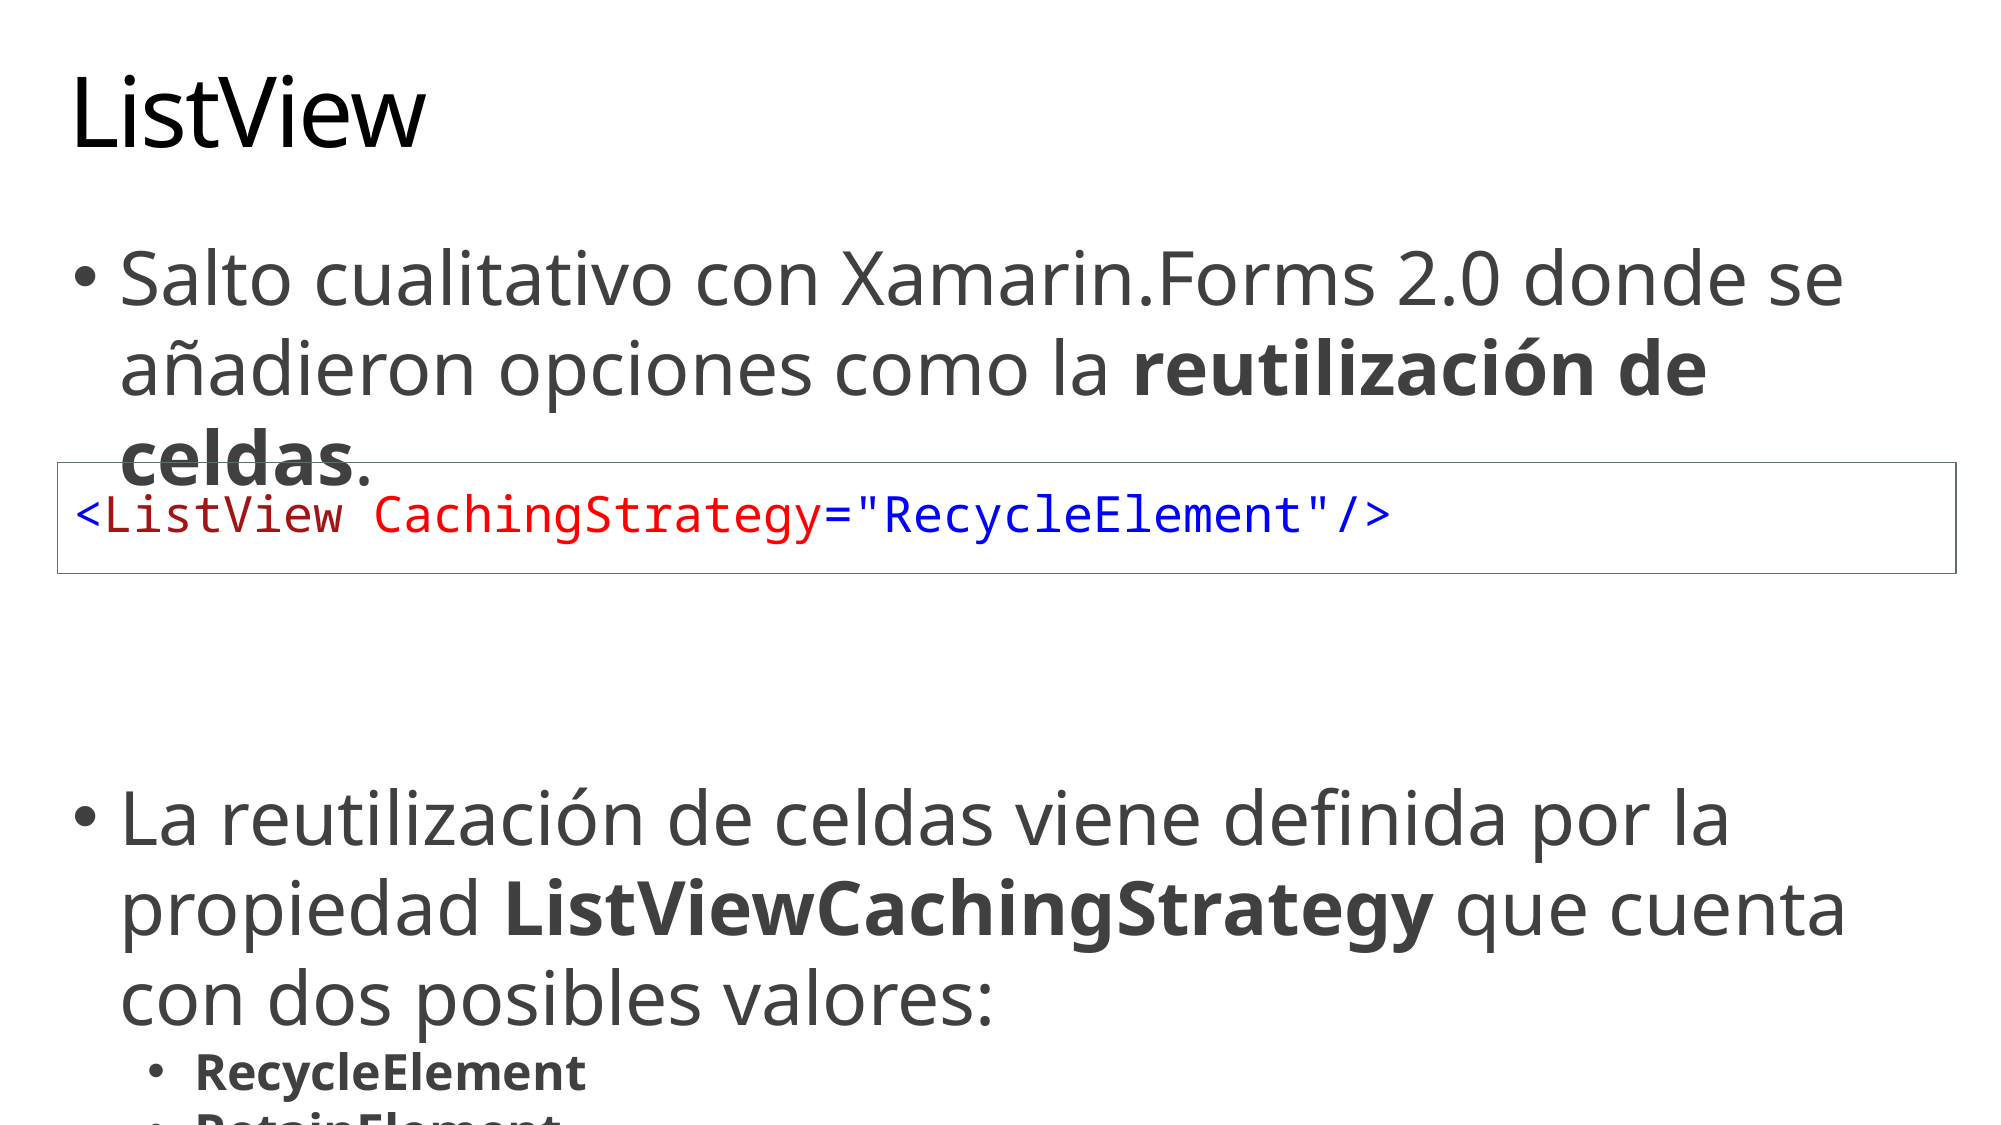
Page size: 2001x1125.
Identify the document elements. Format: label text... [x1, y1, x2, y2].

text_box Salto cualitativo con Xamarin.Forms 2.0 donde se añadieron opciones como la reutilización de celdas. La reutilización de celdas viene definida por la propiedad ListViewCachingStrategy que cuenta con dos posibles valores: RecycleElement RetainElement [57, 222, 1957, 462]
text_box [57, 462, 1957, 574]
title ListView [44, 47, 1957, 196]
text_box Salto cualitativo con Xamarin.Forms 2.0 donde se añadieron opciones como la reutilización de celdas. La reutilización de celdas viene definida por la propiedad ListViewCachingStrategy que cuenta con dos posibles valores: RecycleElement RetainElement [57, 574, 1957, 1125]
